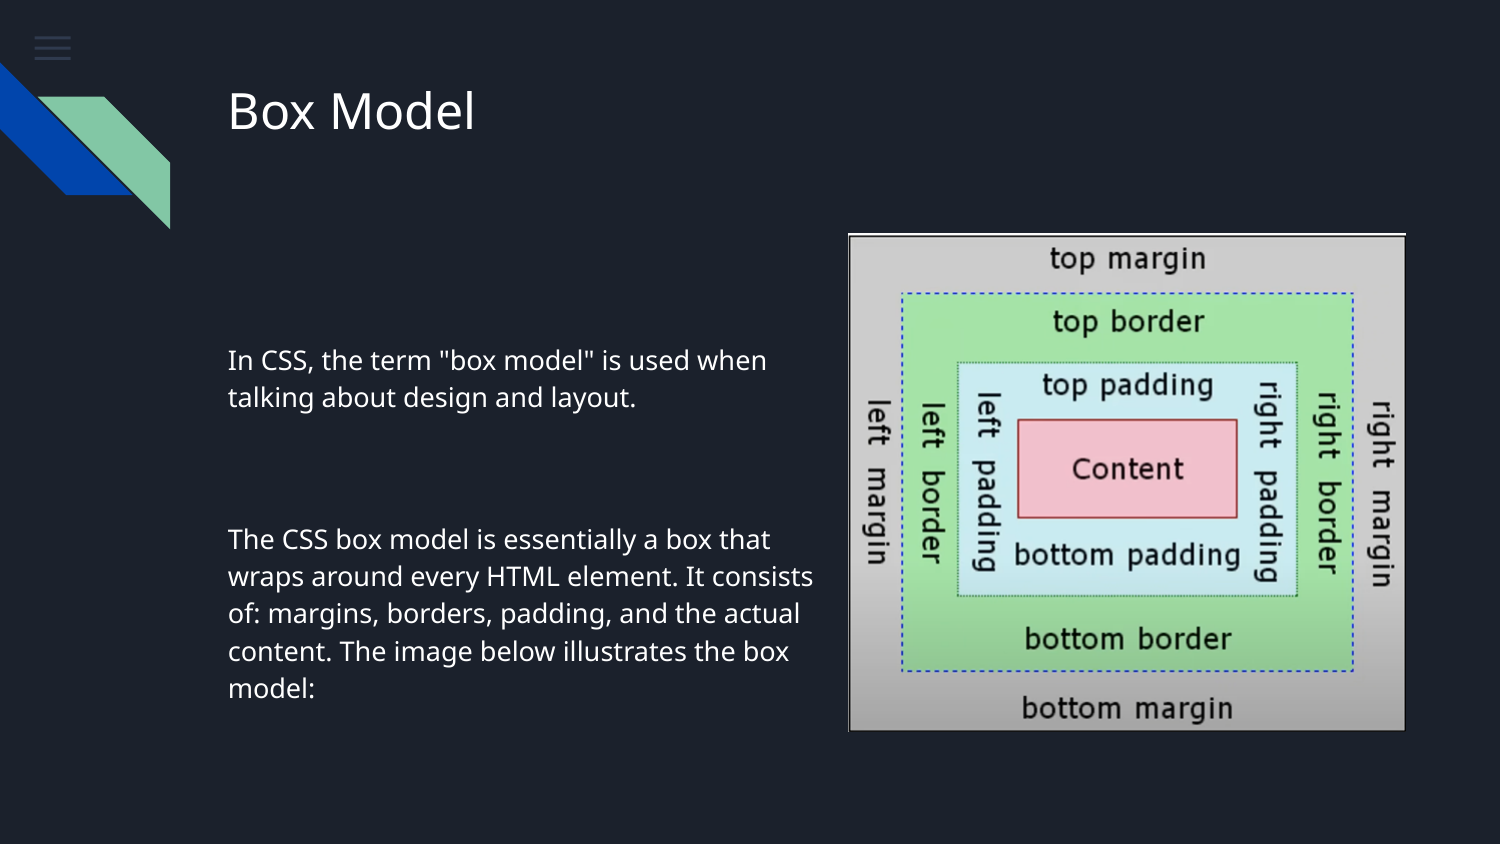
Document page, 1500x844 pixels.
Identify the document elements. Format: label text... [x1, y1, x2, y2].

title Box Model [212, 64, 836, 310]
list In CSS, the term "box model" is used when talking about design and layout. The CSS box model is essentially a box that wraps around every HTML element. It consists of: margins, borders, padding, and the actual content. The image below illustrates the box model: [212, 323, 836, 720]
picture [847, 233, 1406, 732]
